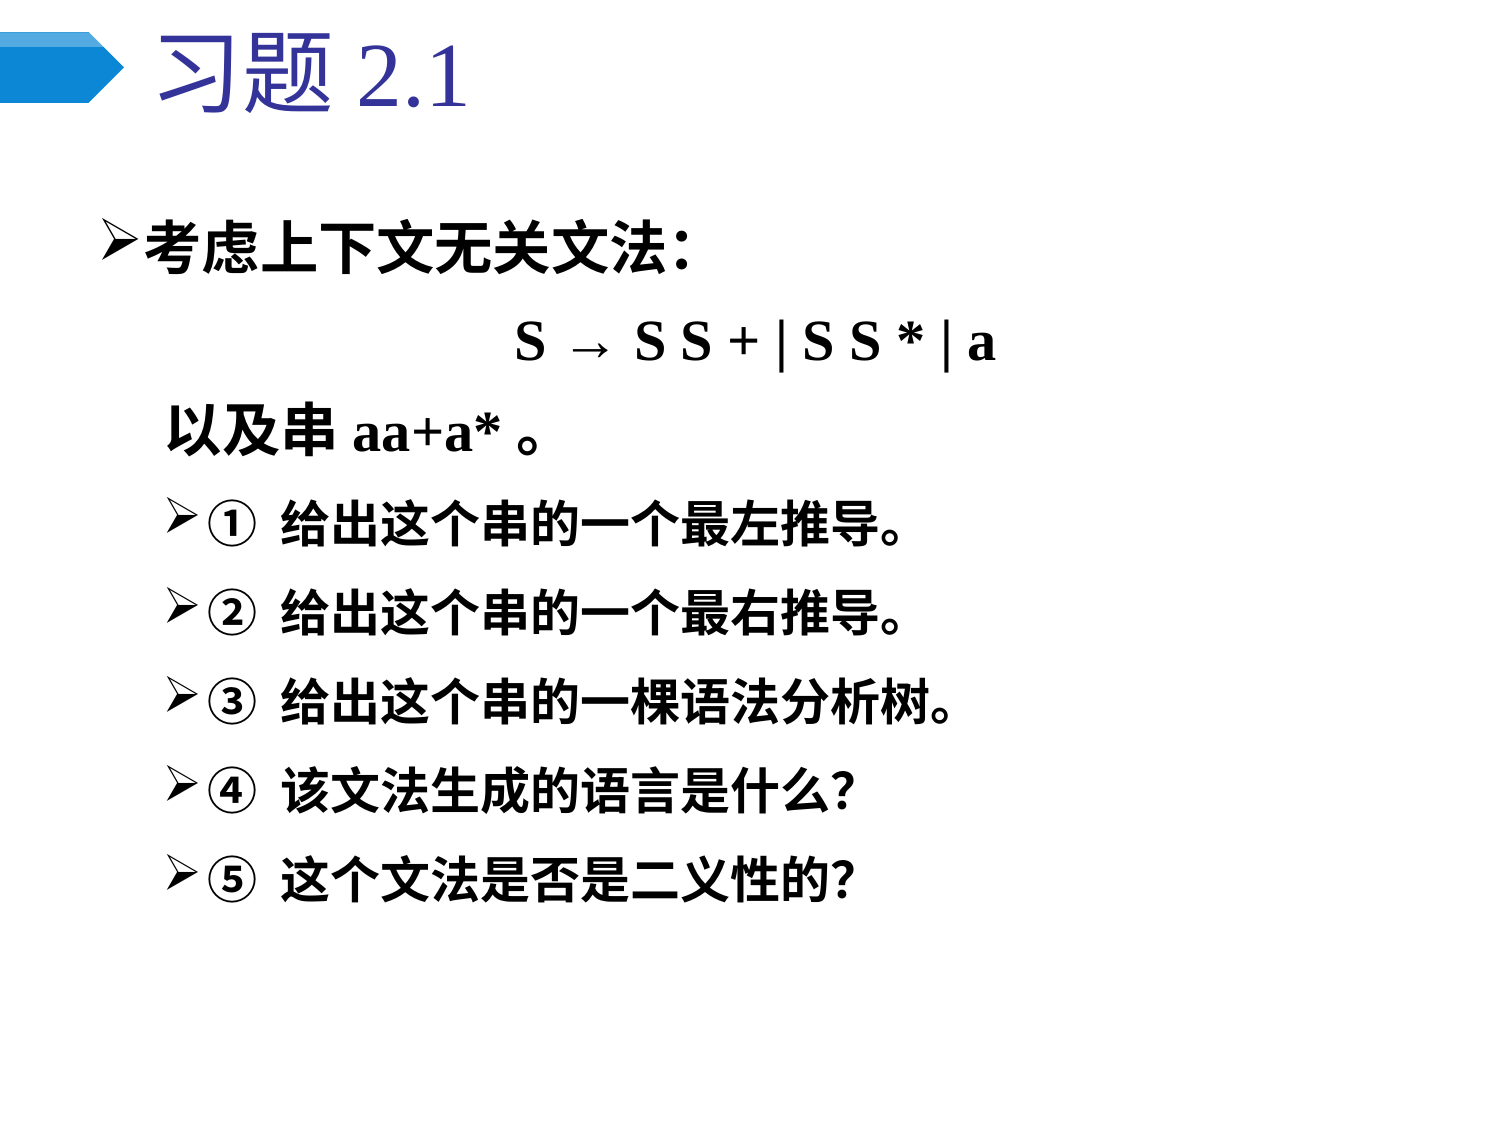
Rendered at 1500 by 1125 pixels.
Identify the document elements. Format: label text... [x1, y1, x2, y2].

title 习题2.1 [135, 26, 1468, 132]
list 考虑上下文无关文法： S → S S + | S S * | a 以及串aa+a*。 ① 给出这个串的一个最左推导。 ② 给出这个串的一个最右推导。 ③ 给出这个串的一棵语法分析树。 ④ 该文法生成的语言是什么？ ⑤ 这个文法是否是二义性的？ [82, 194, 1430, 996]
